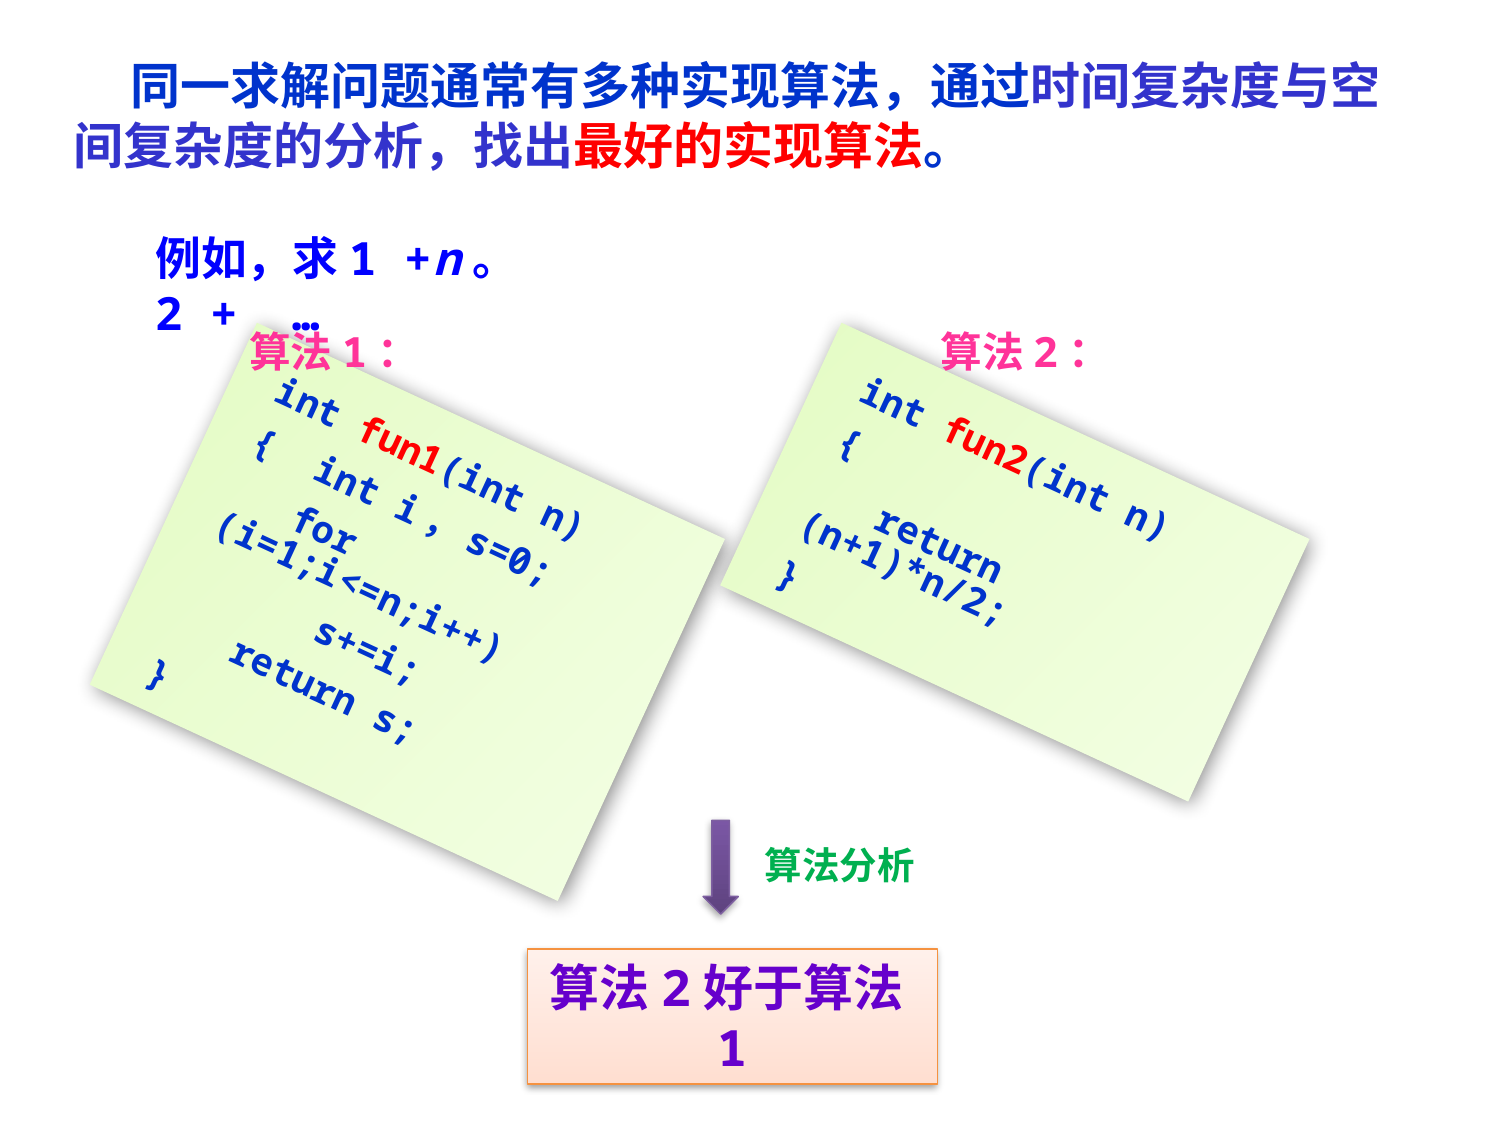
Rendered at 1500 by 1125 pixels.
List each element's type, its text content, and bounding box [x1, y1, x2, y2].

text_box 同一求解问题通常有多种实现算法，通过时间复杂度与空间复杂度的分析，找出最好的实现算法。 [58, 46, 1407, 182]
text_box 算法1： [234, 328, 493, 383]
text_box 算法2： [925, 328, 1184, 383]
text_box 算法分析 [749, 843, 973, 895]
text_box 算法2好于算法1 [527, 948, 938, 1085]
text_box int fun2(int n) { return (n+1)*n/2; } [719, 322, 1311, 803]
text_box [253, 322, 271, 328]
text_box int fun1(int n) { int i，s=0; for (i=1;i<=n;i++) s+=i; return s; } [89, 370, 726, 902]
text_box [702, 819, 739, 915]
text_box 例如，求1 + 2 + … n。 [140, 222, 727, 338]
